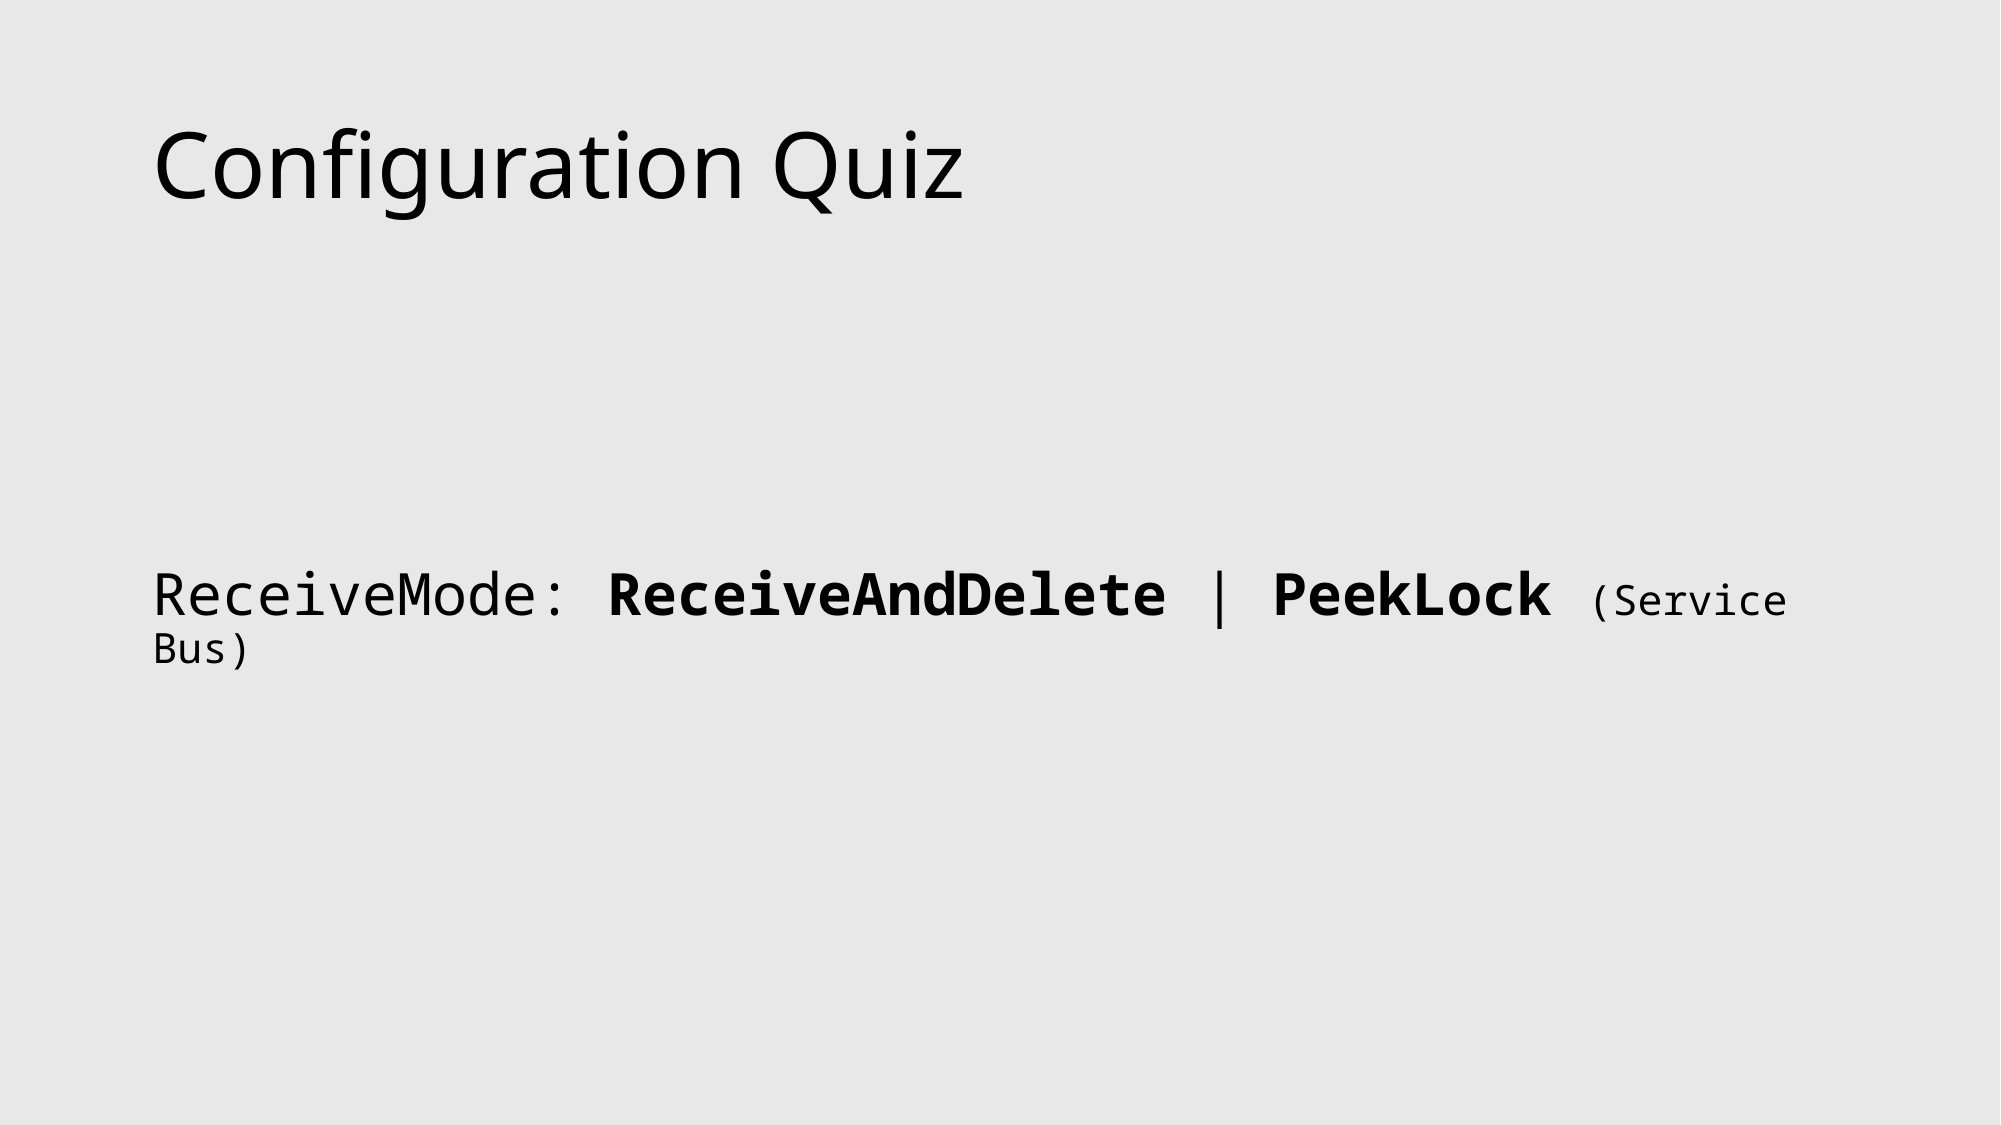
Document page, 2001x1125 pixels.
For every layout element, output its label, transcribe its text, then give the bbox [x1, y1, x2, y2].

title Configuration Quiz [137, 59, 1863, 278]
list ReceiveMode: ReceiveAndDelete | PeekLock (Service Bus) [137, 299, 1863, 1014]
